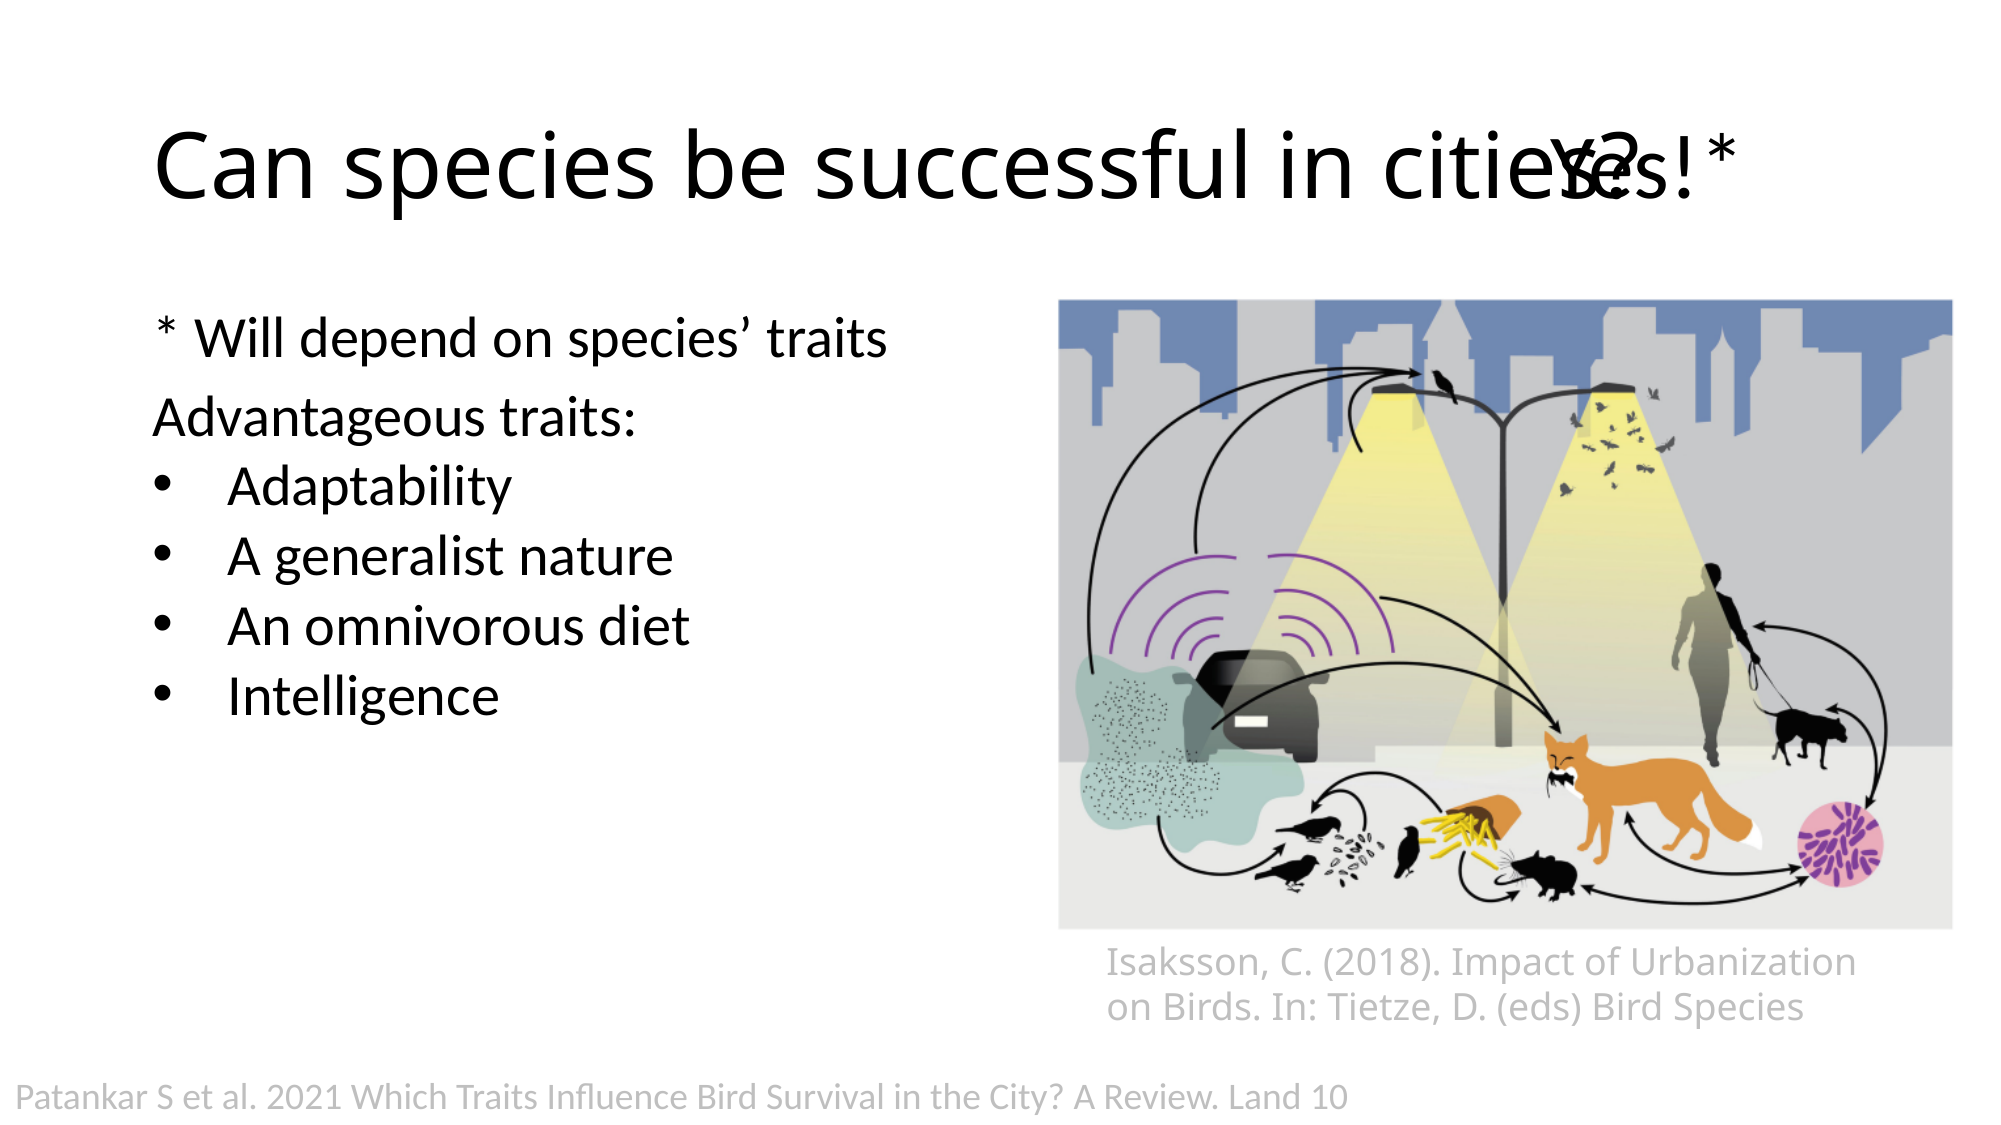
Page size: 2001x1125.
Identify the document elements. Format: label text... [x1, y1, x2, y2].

text_box Advantageous traits: Adaptability A generalist nature An omnivorous diet Intelligence [137, 370, 987, 875]
title Can species be successful in cities? [137, 59, 1863, 278]
picture [1057, 298, 1955, 931]
list * Will depend on species’ traits [137, 299, 1091, 1014]
text_box Yes!* [1535, 99, 1974, 270]
text_box Patankar S et al. 2021 Which Traits Influence Bird Survival in the City? A Review. Land 10 [0, 1064, 1816, 1125]
text_box Isaksson, C. (2018). Impact of Urbanization on Birds. In: Tietze, D. (eds) Bird Species [1091, 931, 1923, 1036]
